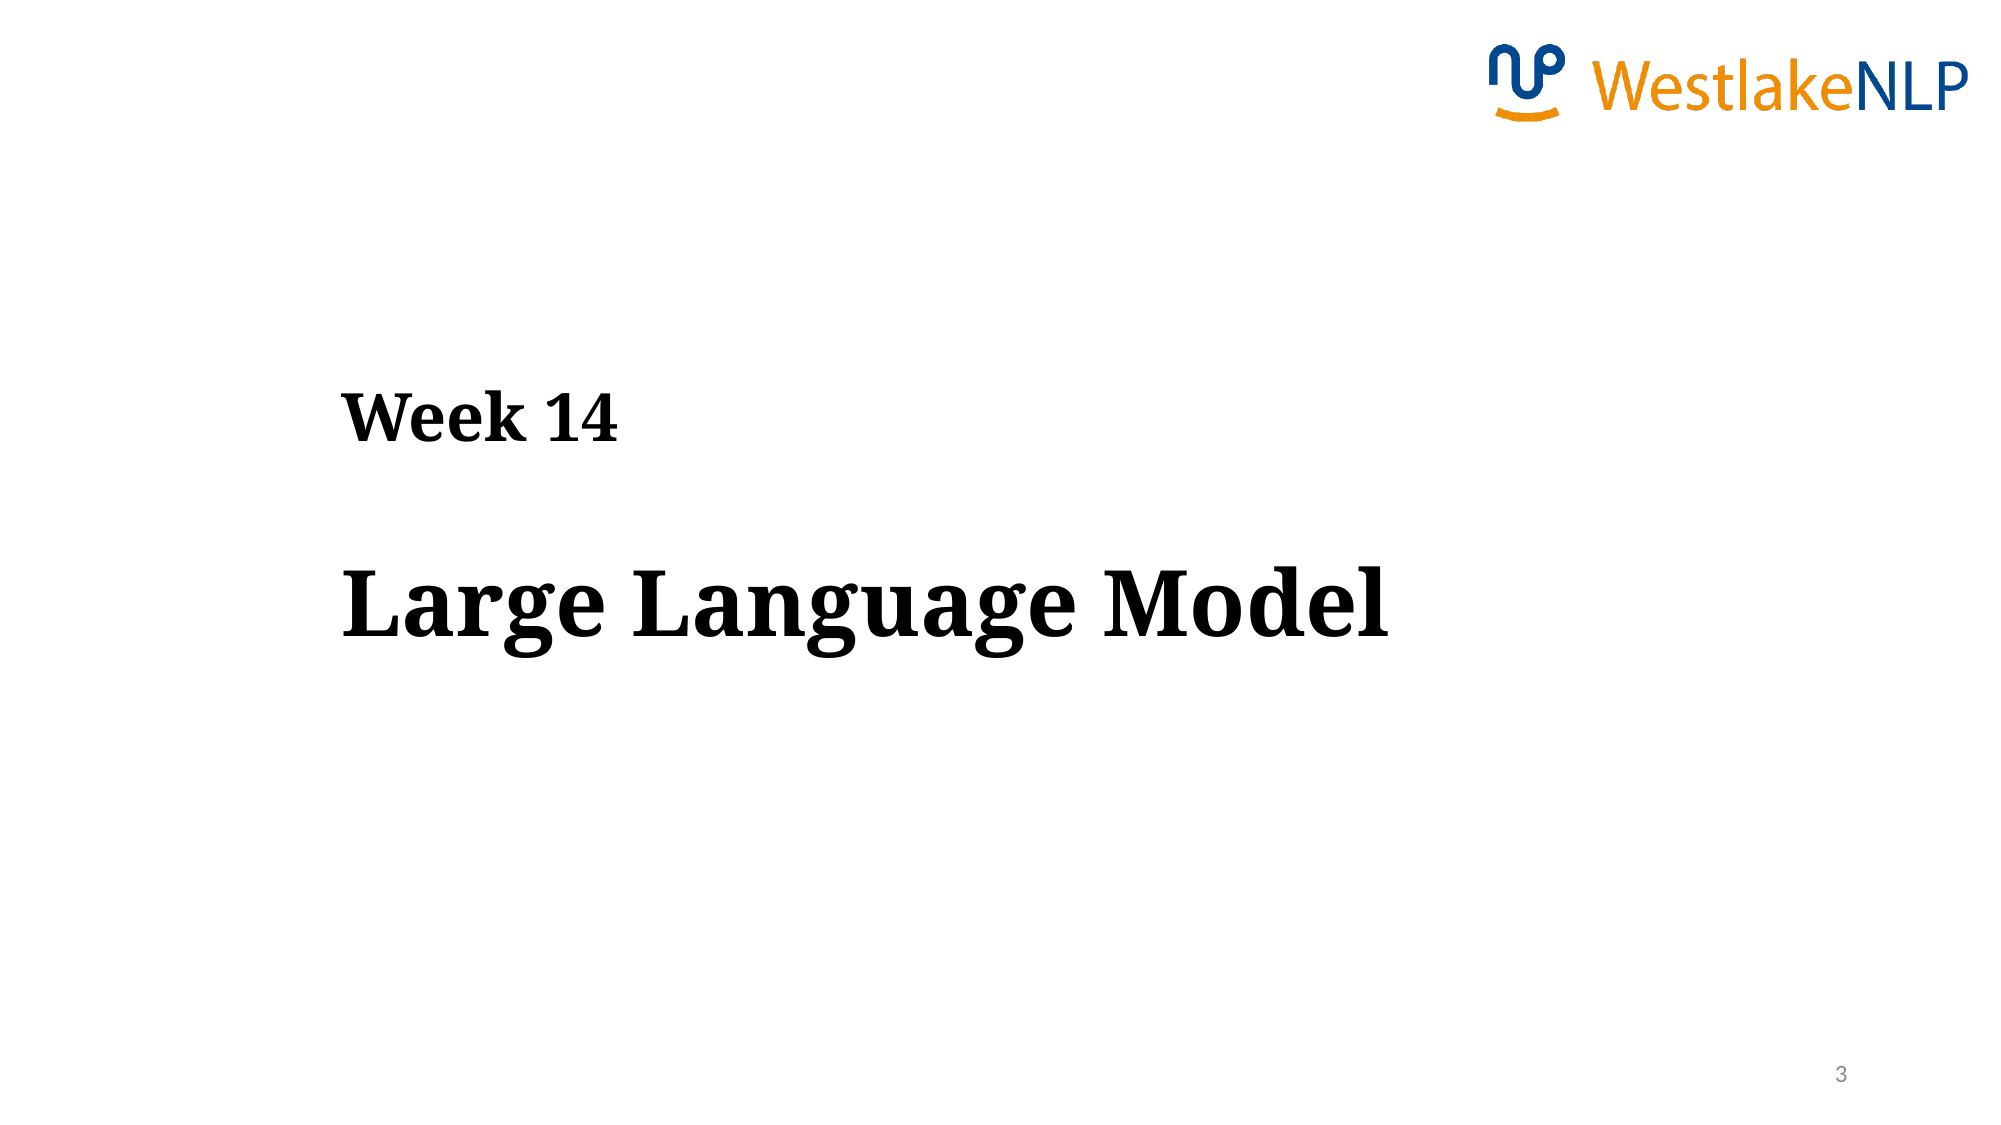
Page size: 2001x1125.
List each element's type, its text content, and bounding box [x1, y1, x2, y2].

text_box Week 14 Large Language Model [326, 367, 1407, 663]
picture [1459, 0, 2000, 170]
slide_number 3 [1412, 1042, 1863, 1103]
